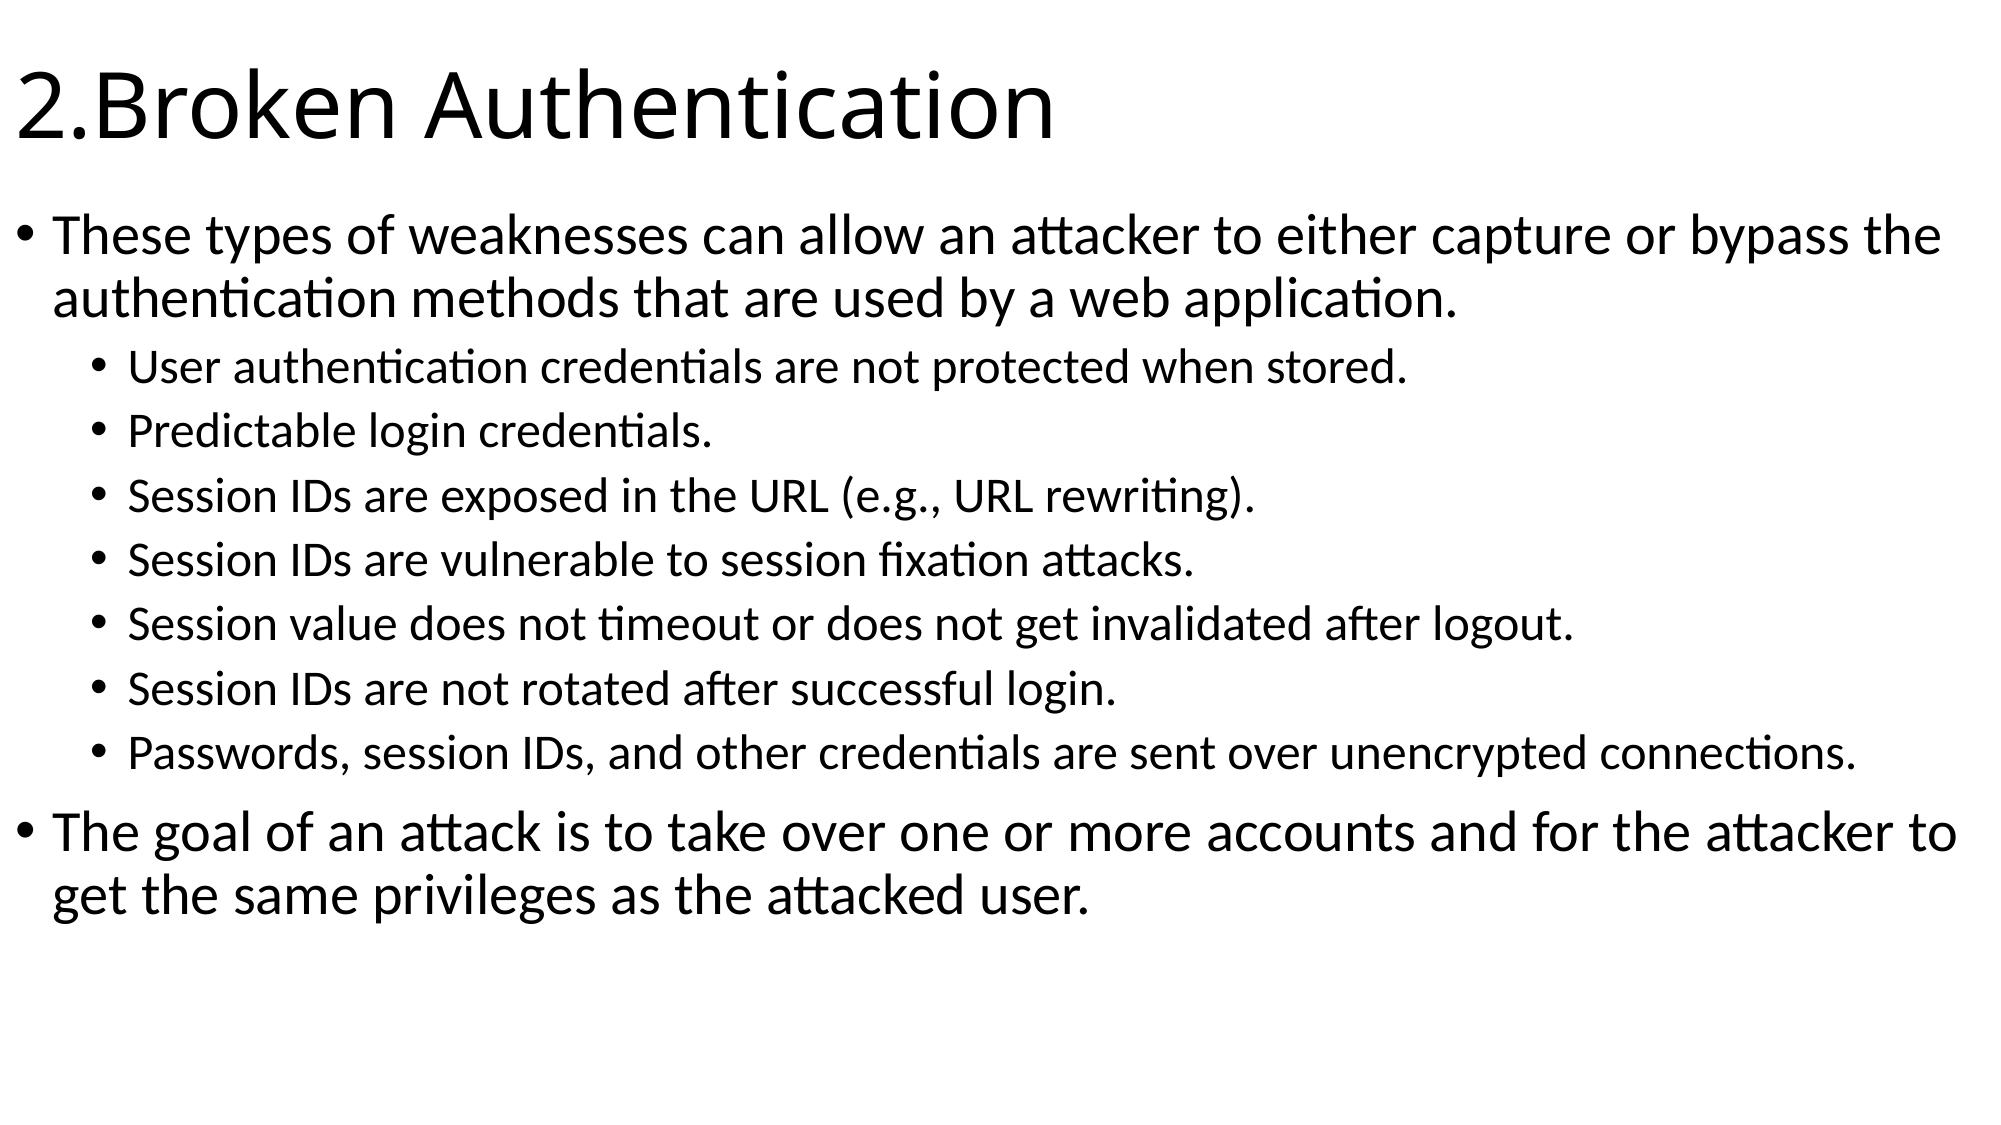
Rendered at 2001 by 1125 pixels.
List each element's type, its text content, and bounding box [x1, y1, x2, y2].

title 2.Broken Authentication [0, 0, 1725, 196]
list These types of weaknesses can allow an attacker to either capture or bypass the authentication methods that are used by a web application. User authentication credentials are not protected when stored. Predictable login credentials. Session IDs are exposed in the URL (e.g., URL rewriting). Session IDs are vulnerable to session fixation attacks. Session value does not timeout or does not get invalidated after logout. Session IDs are not rotated after successful login. Passwords, session IDs, and other credentials are sent over unencrypted connections. The goal of an attack is to take over one or more accounts and for the attacker to get the same privileges as the attacked user. [0, 196, 1983, 1104]
